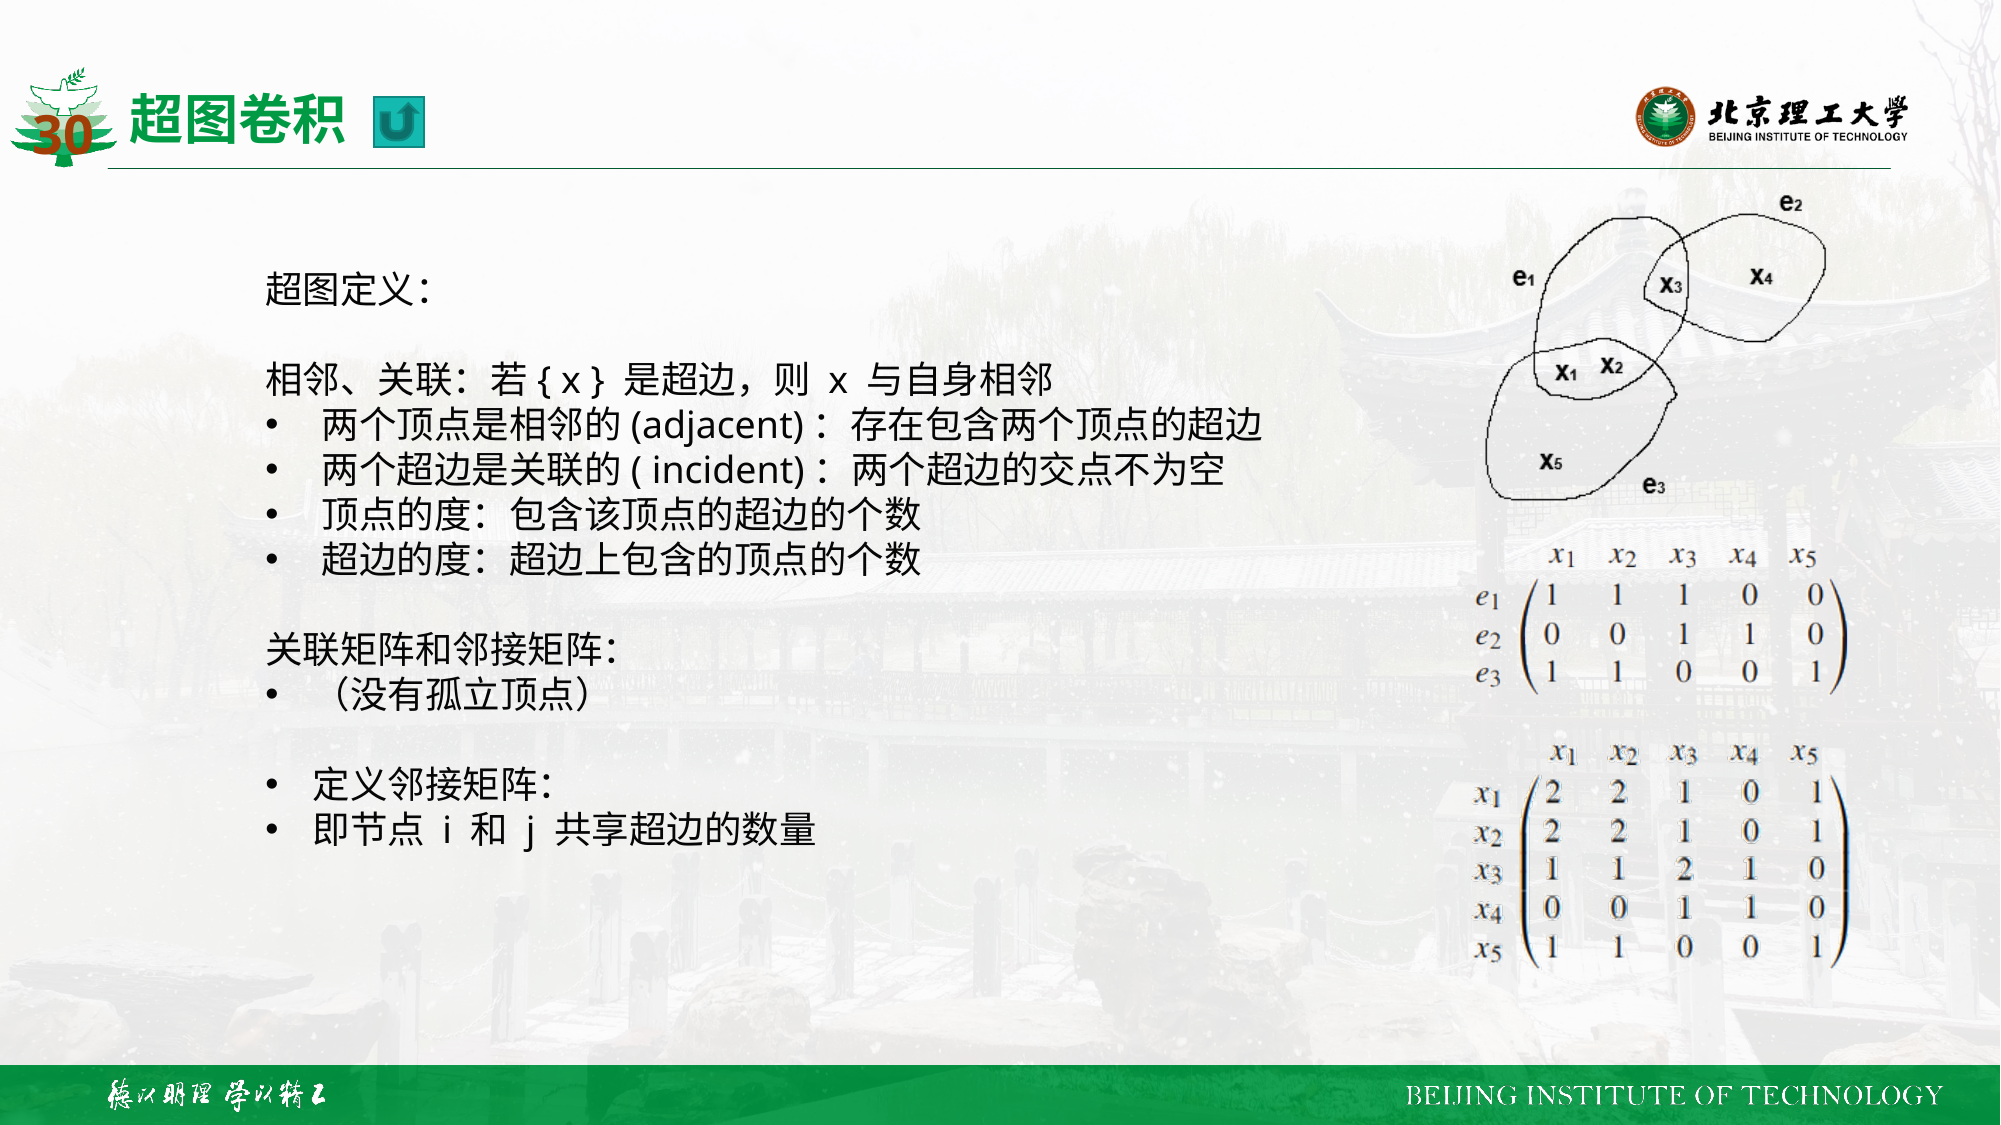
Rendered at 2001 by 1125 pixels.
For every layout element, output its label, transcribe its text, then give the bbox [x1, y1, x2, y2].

title 超图卷积 [129, 94, 1330, 151]
picture [92, 1068, 340, 1118]
picture [1387, 1063, 2001, 1125]
picture [1439, 730, 1871, 995]
picture [2, 59, 125, 175]
picture [1438, 186, 1871, 712]
picture [1635, 86, 1908, 147]
text_box [373, 96, 425, 148]
